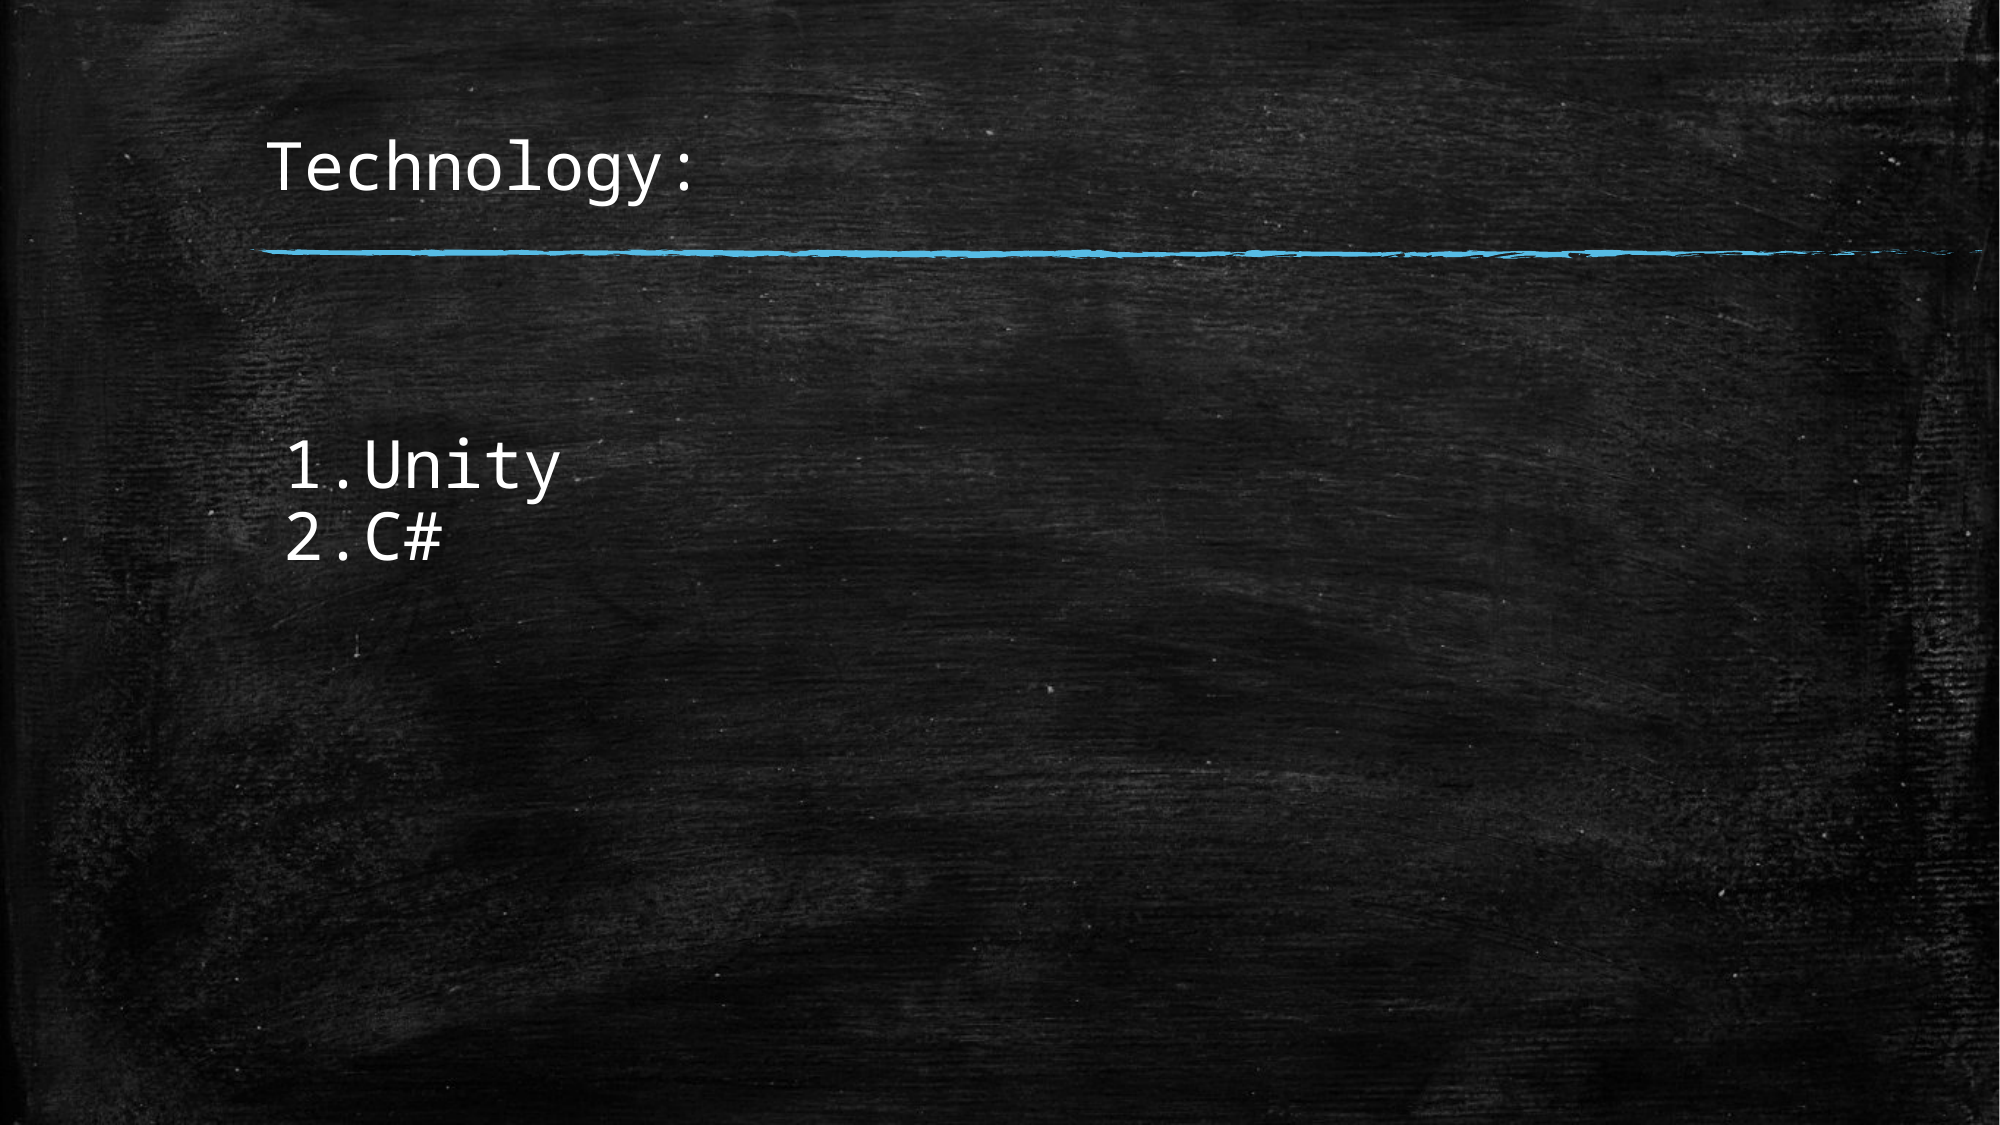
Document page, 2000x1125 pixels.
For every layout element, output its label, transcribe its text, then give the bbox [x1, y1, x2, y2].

picture [0, 0, 2000, 1125]
title Unity C# [249, 414, 1750, 582]
title Technology: [249, 45, 1750, 213]
